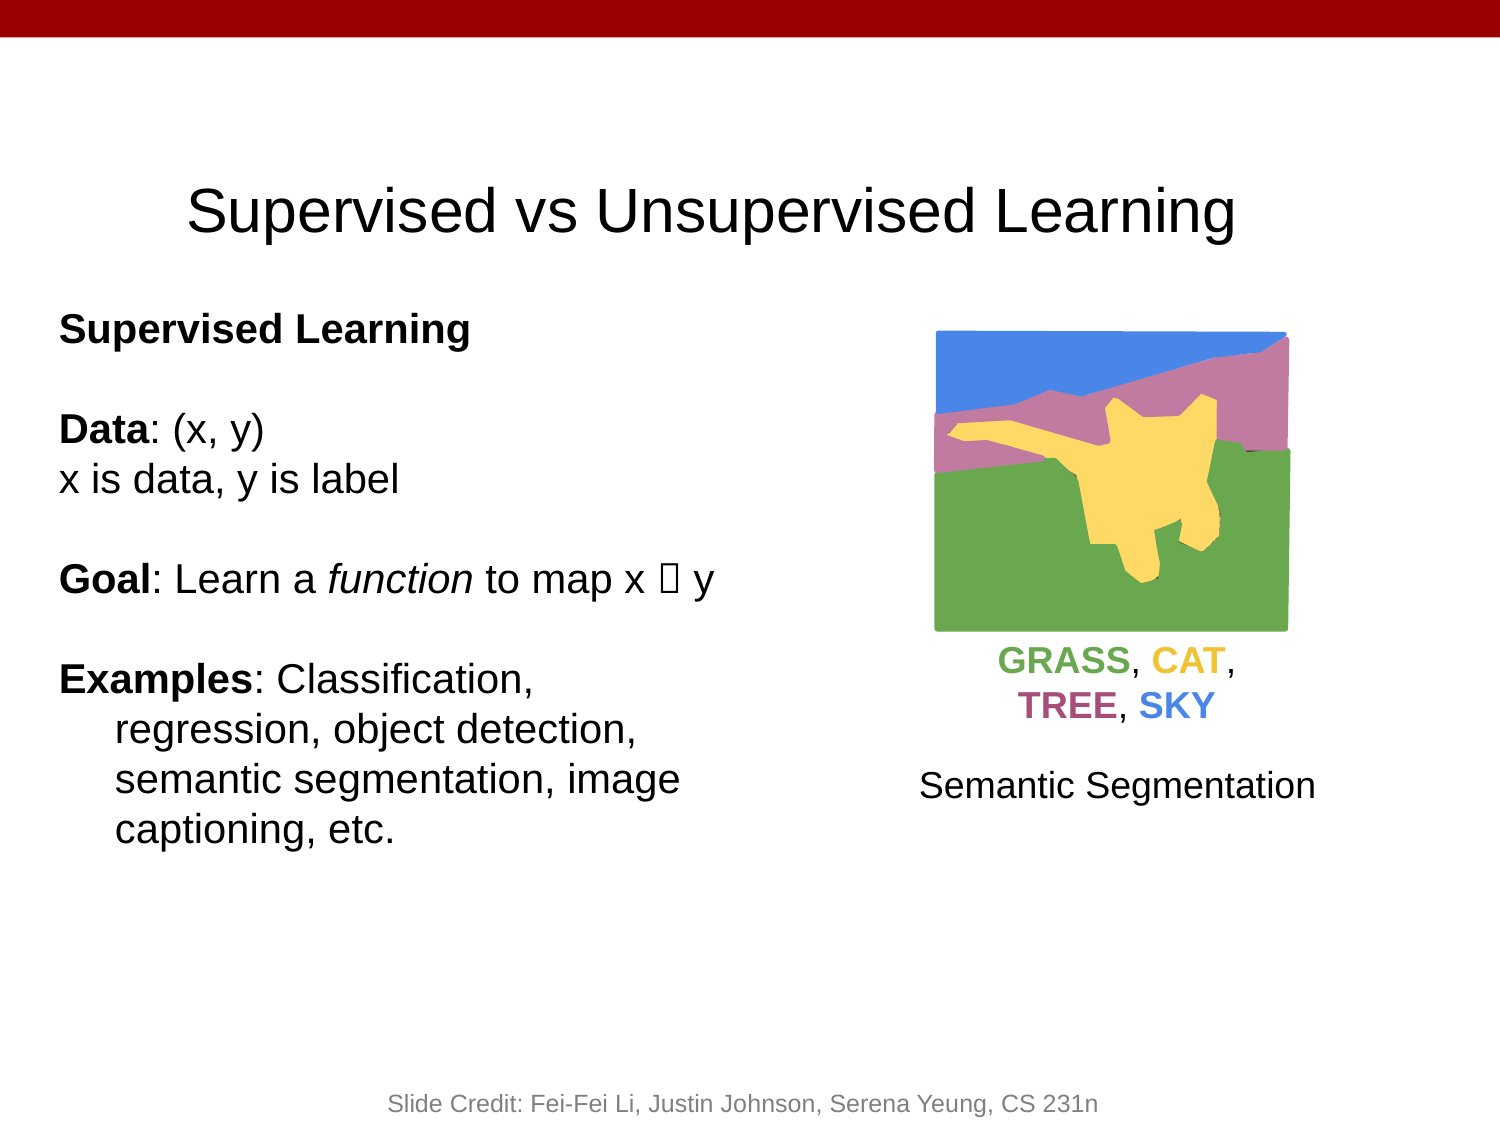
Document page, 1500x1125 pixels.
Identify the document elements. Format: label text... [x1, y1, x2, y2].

text_box GRASS, CAT, TREE, SKY [952, 639, 1282, 728]
text_box Semantic Segmentation [884, 745, 1351, 817]
text_box Slide Credit: Fei-Fei Li, Justin Johnson, Serena Yeung, CS 231n [299, 1049, 1188, 1125]
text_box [935, 332, 1288, 632]
list Supervised Learning Data: (x, y) x is data, y is label Goal: Learn a function to map x  y Examples: Classification, regression, object detection, semantic segmentation, image captioning, etc. [43, 284, 750, 870]
title Supervised vs Unsupervised Learning [37, 136, 1388, 278]
